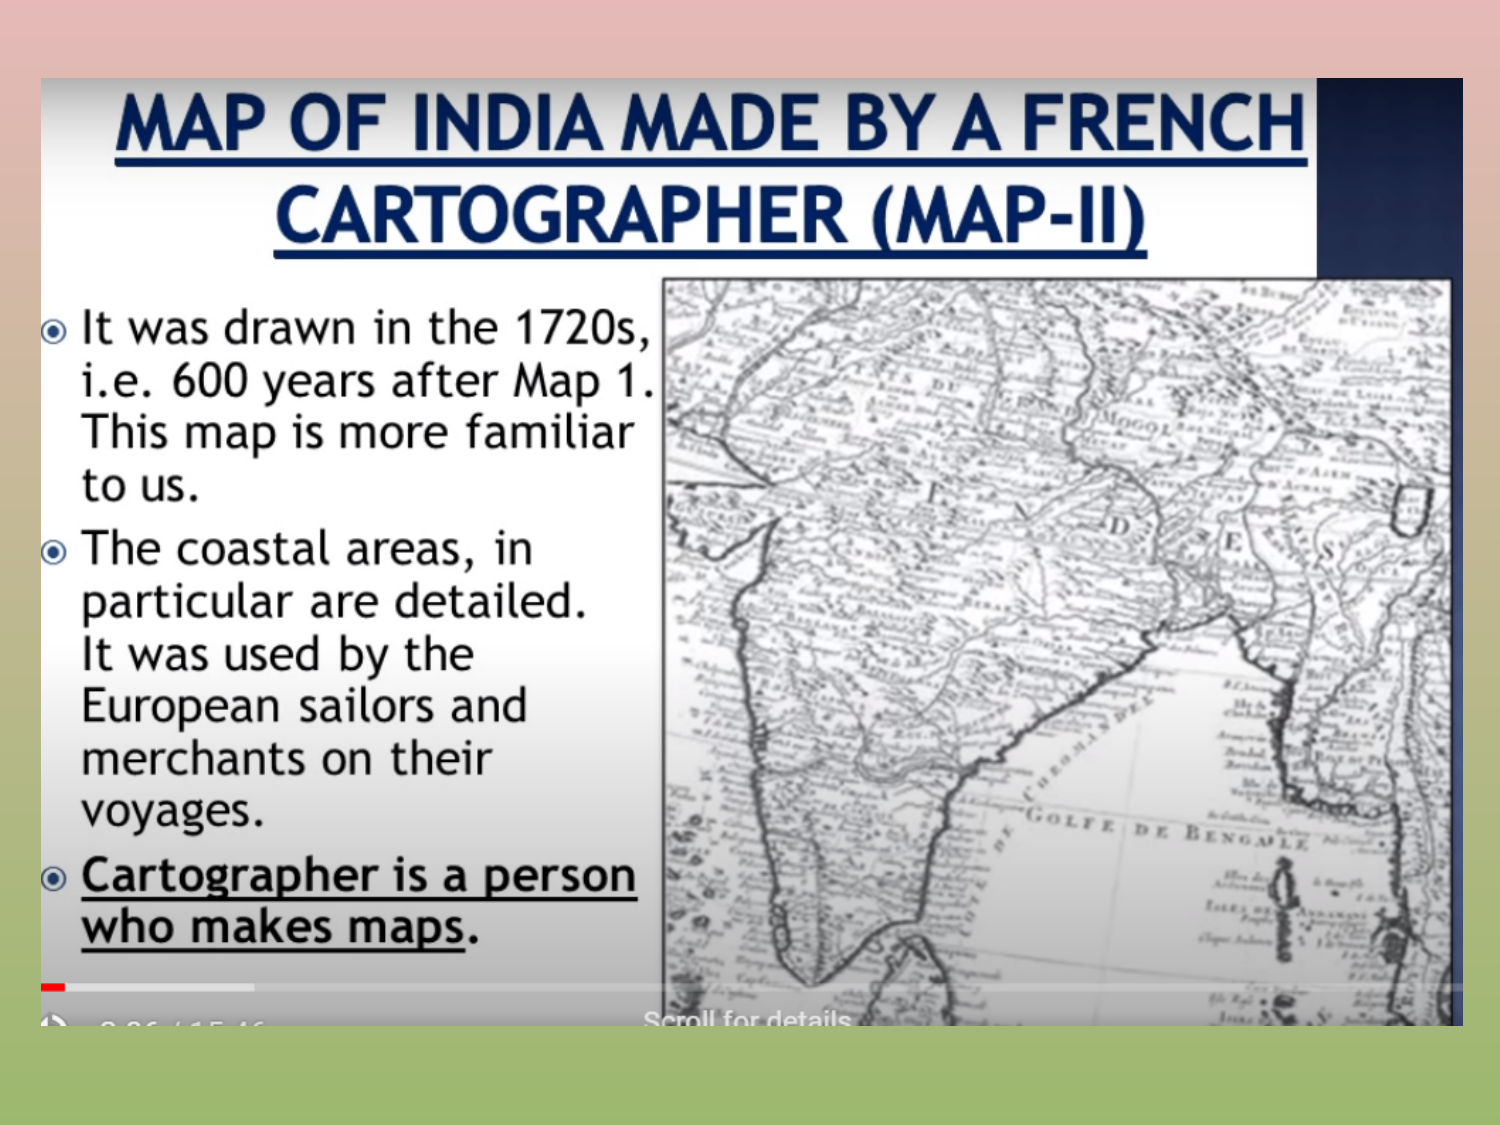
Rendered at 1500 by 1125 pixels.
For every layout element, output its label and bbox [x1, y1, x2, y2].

picture [41, 77, 1463, 1027]
